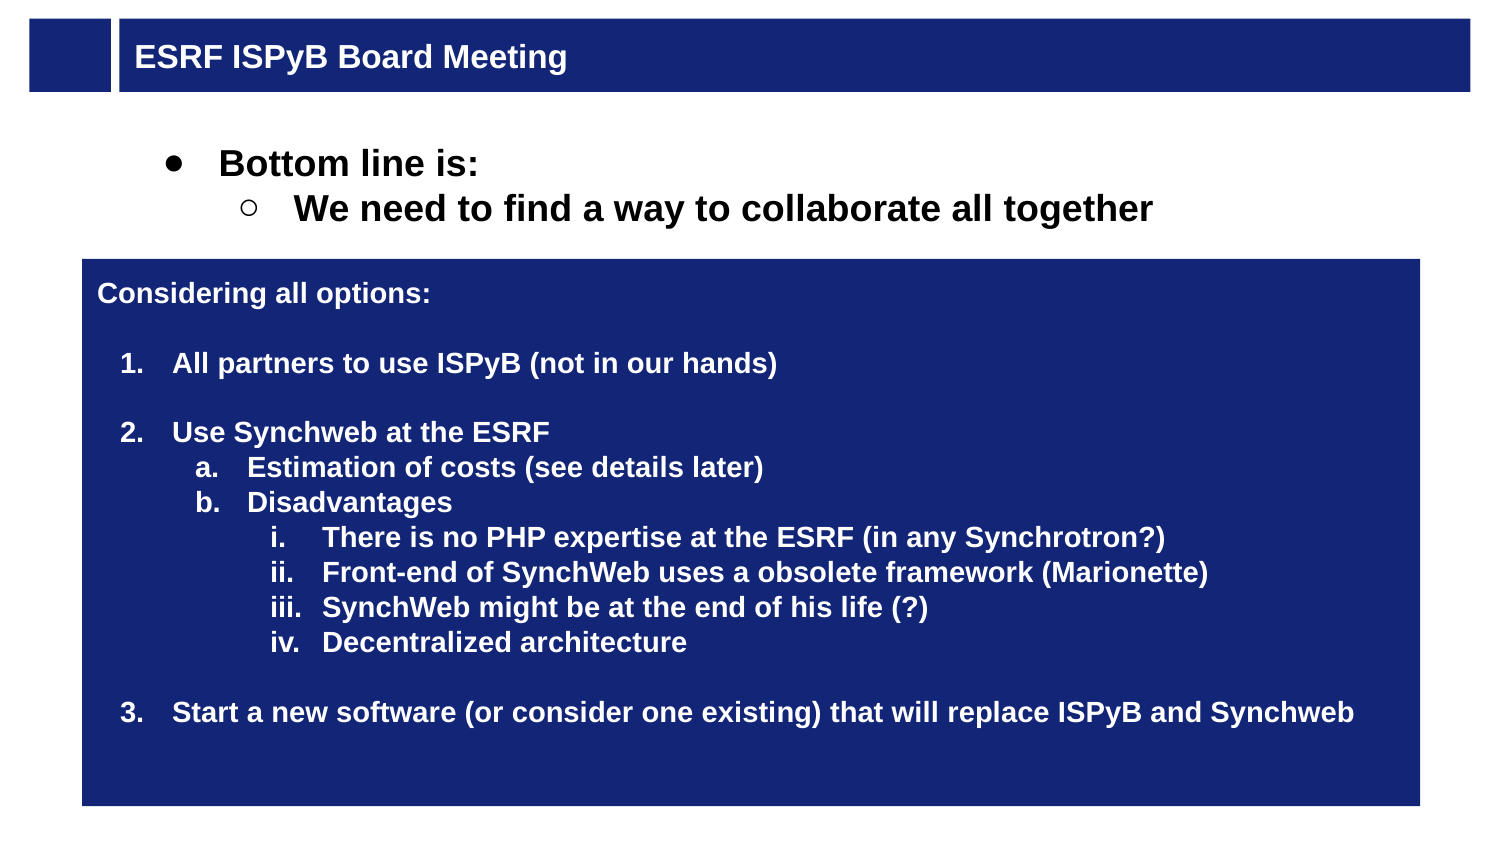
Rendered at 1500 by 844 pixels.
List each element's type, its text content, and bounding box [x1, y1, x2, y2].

title ESRF ISPyB Board Meeting [119, 18, 1471, 92]
text_box Bottom line is: We need to find a way to collaborate all together [128, 124, 1268, 249]
text_box Considering all options: All partners to use ISPyB (not in our hands) Use Synchweb at the ESRF Estimation of costs (see details later) Disadvantages There is no PHP expertise at the ESRF (in any Synchrotron?) Front-end of SynchWeb uses a obsolete framework (Marionette) SynchWeb might be at the end of his life (?) Decentralized architecture Start a new software (or consider one existing) that will replace ISPyB and Synchweb [82, 258, 1421, 807]
